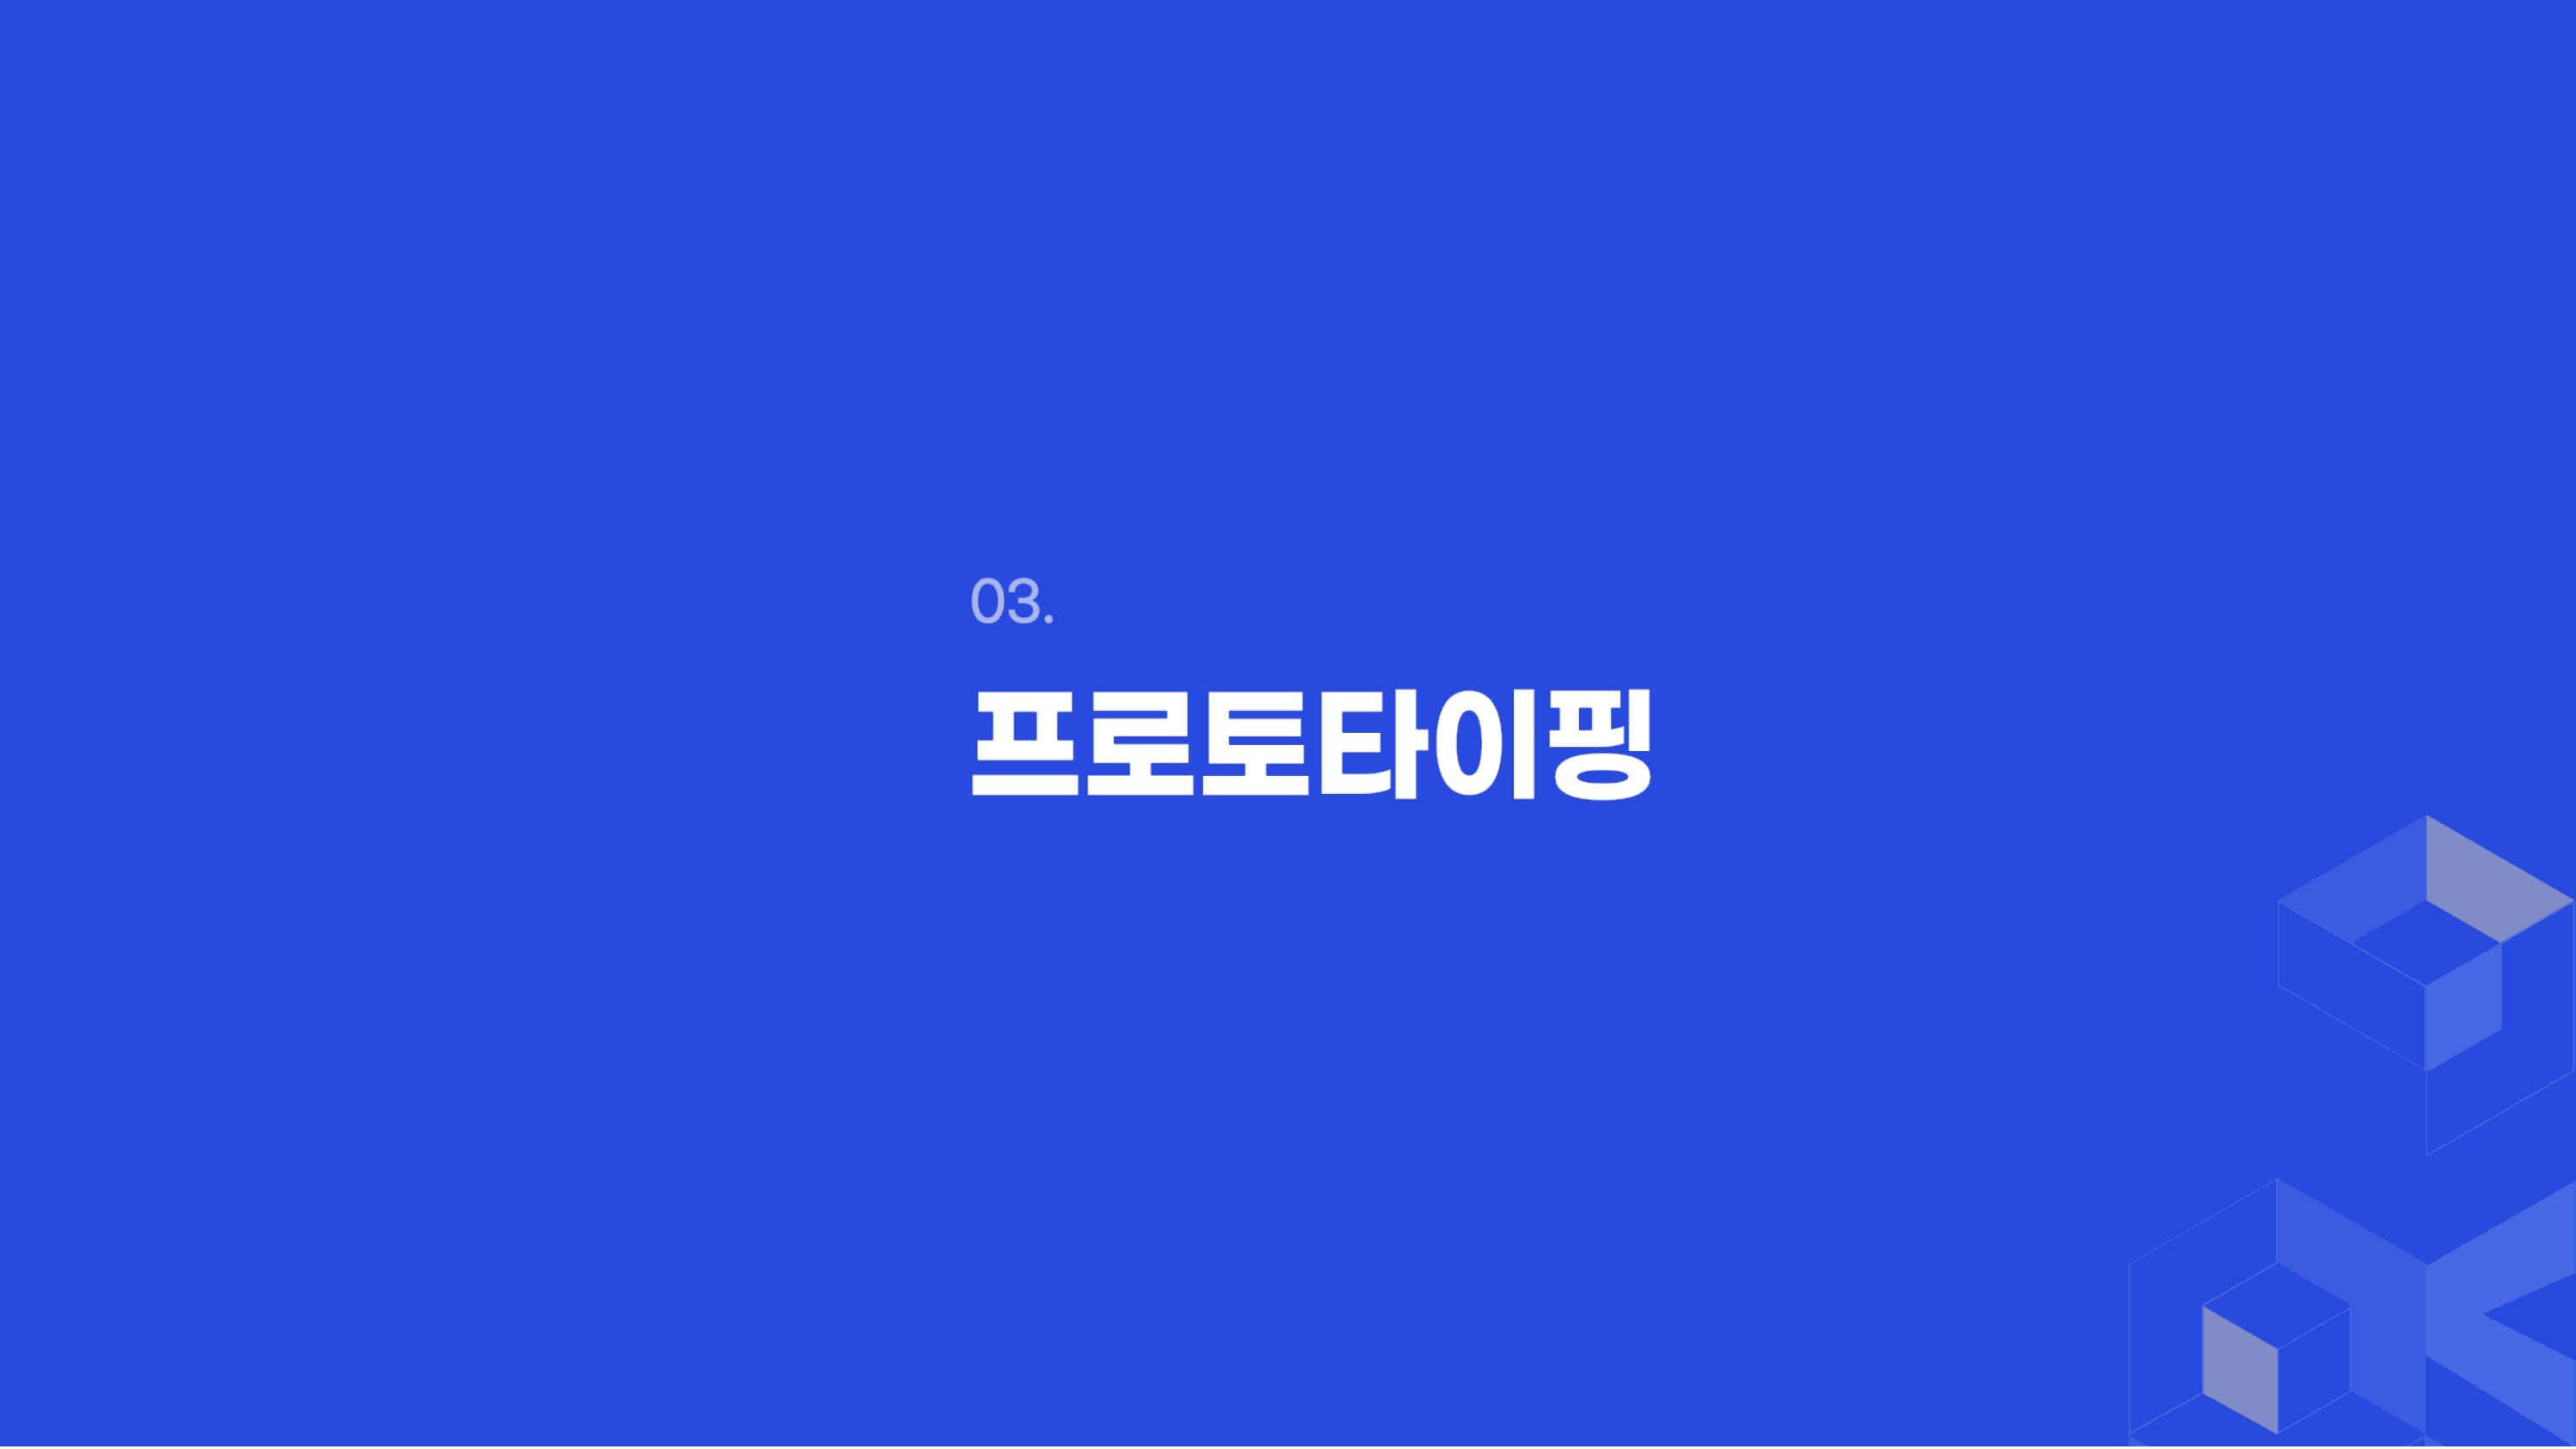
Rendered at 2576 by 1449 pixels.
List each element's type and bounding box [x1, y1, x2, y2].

picture [948, 650, 1710, 861]
text_box [2129, 815, 2576, 1446]
text_box [0, 0, 2576, 1447]
picture [962, 561, 1079, 648]
